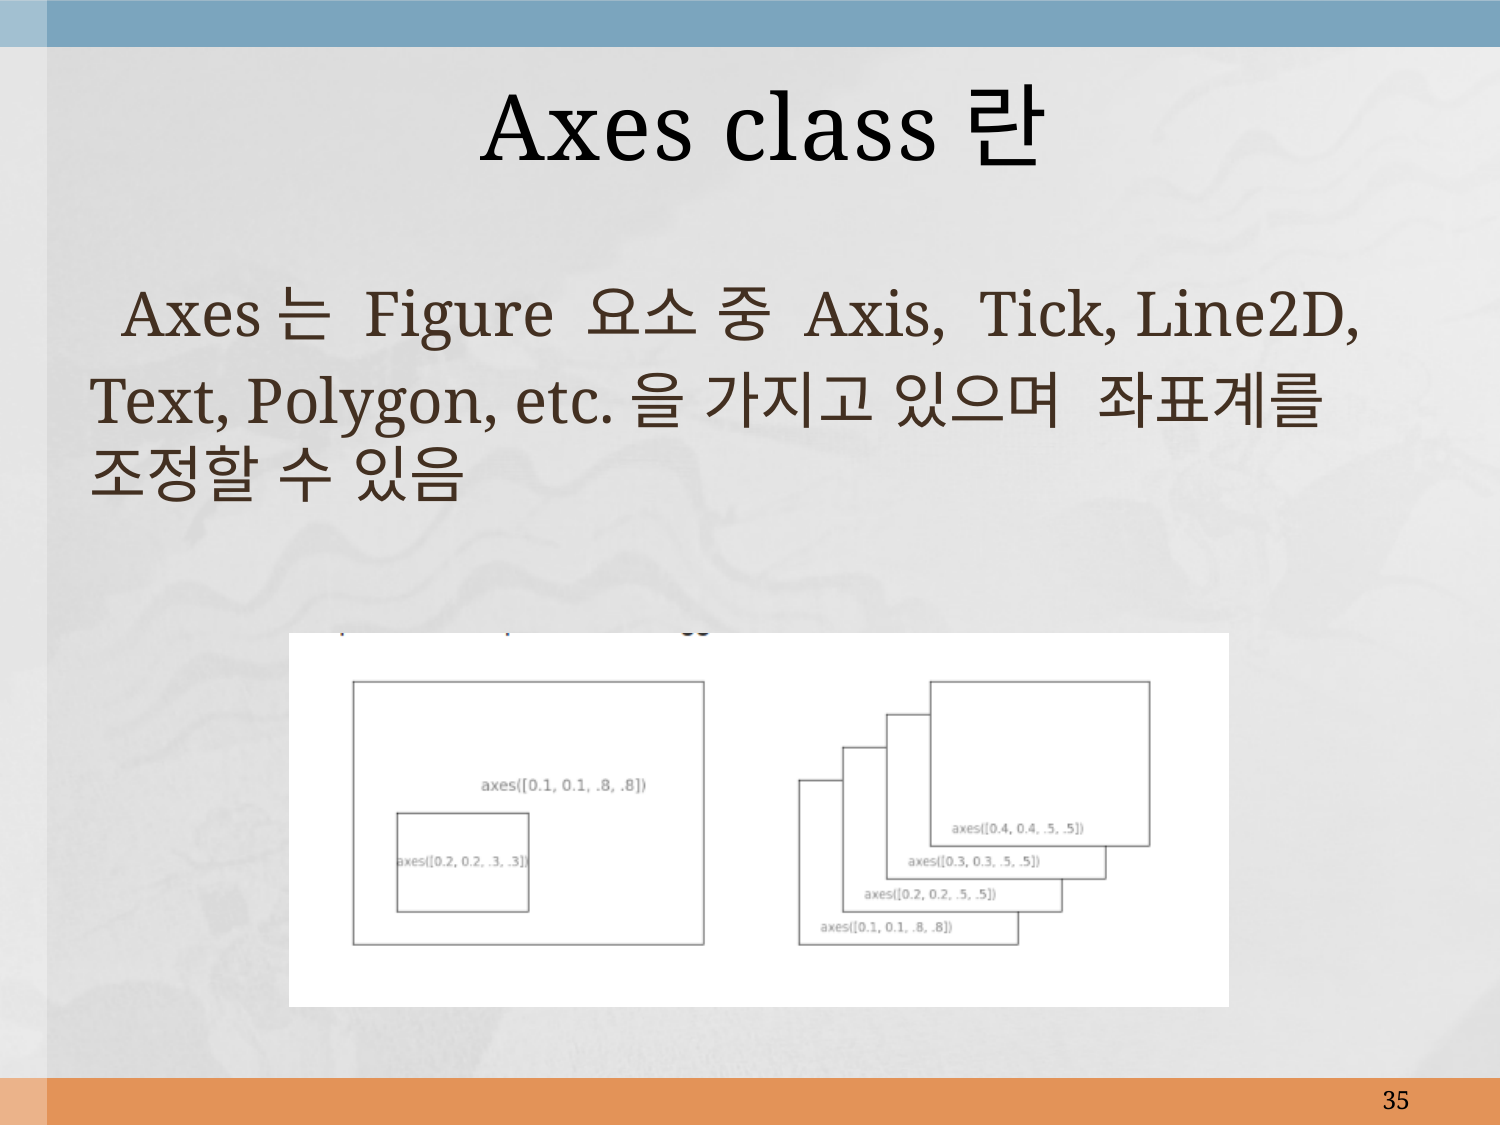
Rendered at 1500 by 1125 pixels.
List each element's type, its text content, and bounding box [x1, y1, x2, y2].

slide_number 35 [1074, 1078, 1425, 1125]
list Axes는 Figure 요소 중 Axis, Tick, Line2D, Text, Polygon, etc.을 가지고 있으며 좌표계를 조정할 수 있음 [75, 267, 1425, 539]
title Axes class란 [49, 46, 1454, 202]
picture [289, 633, 1229, 1007]
